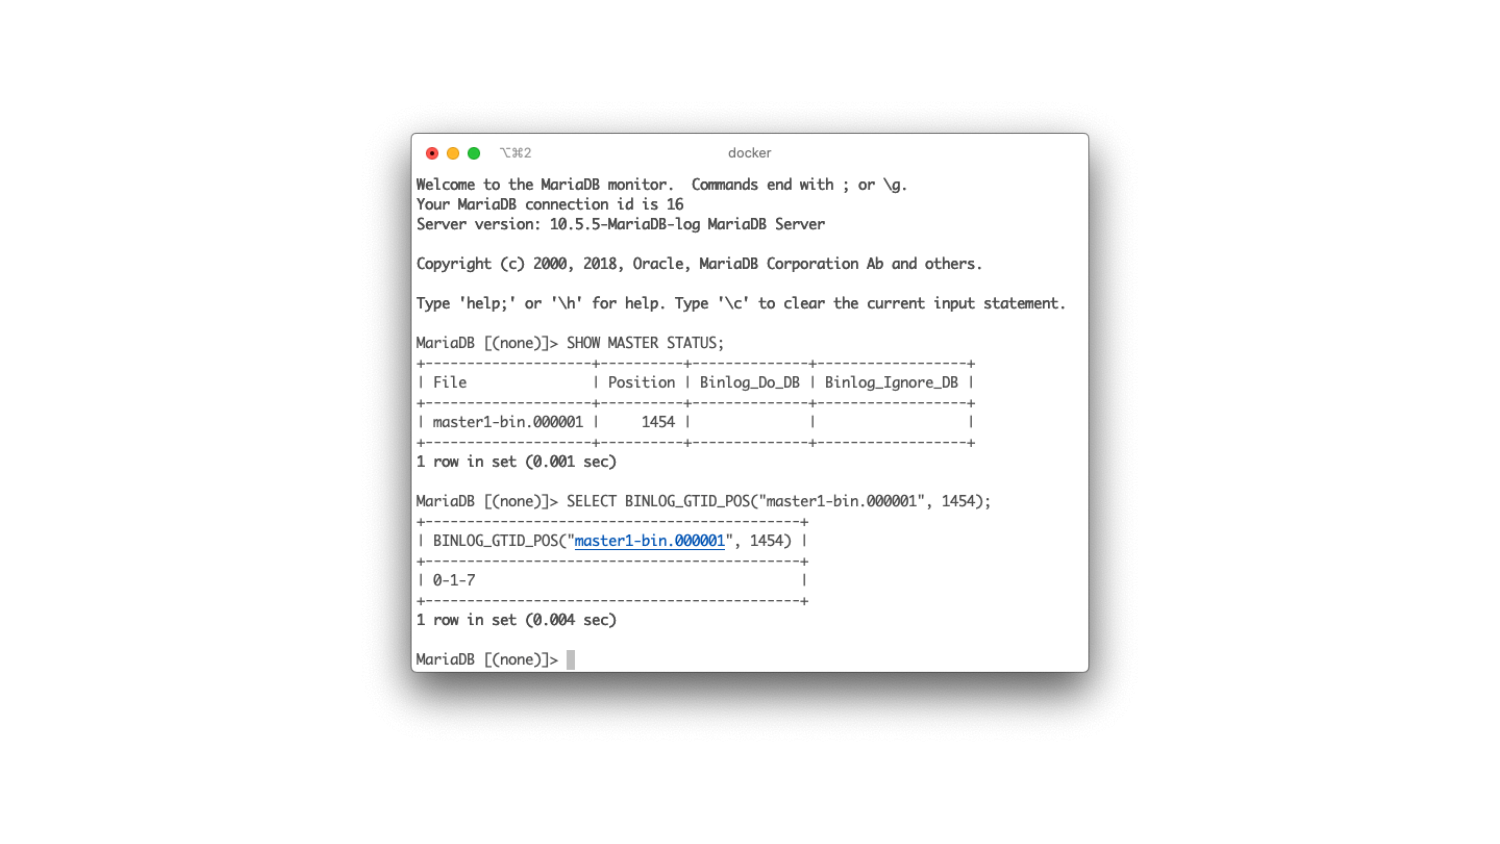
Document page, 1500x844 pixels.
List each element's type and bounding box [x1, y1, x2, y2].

picture [352, 94, 1148, 750]
